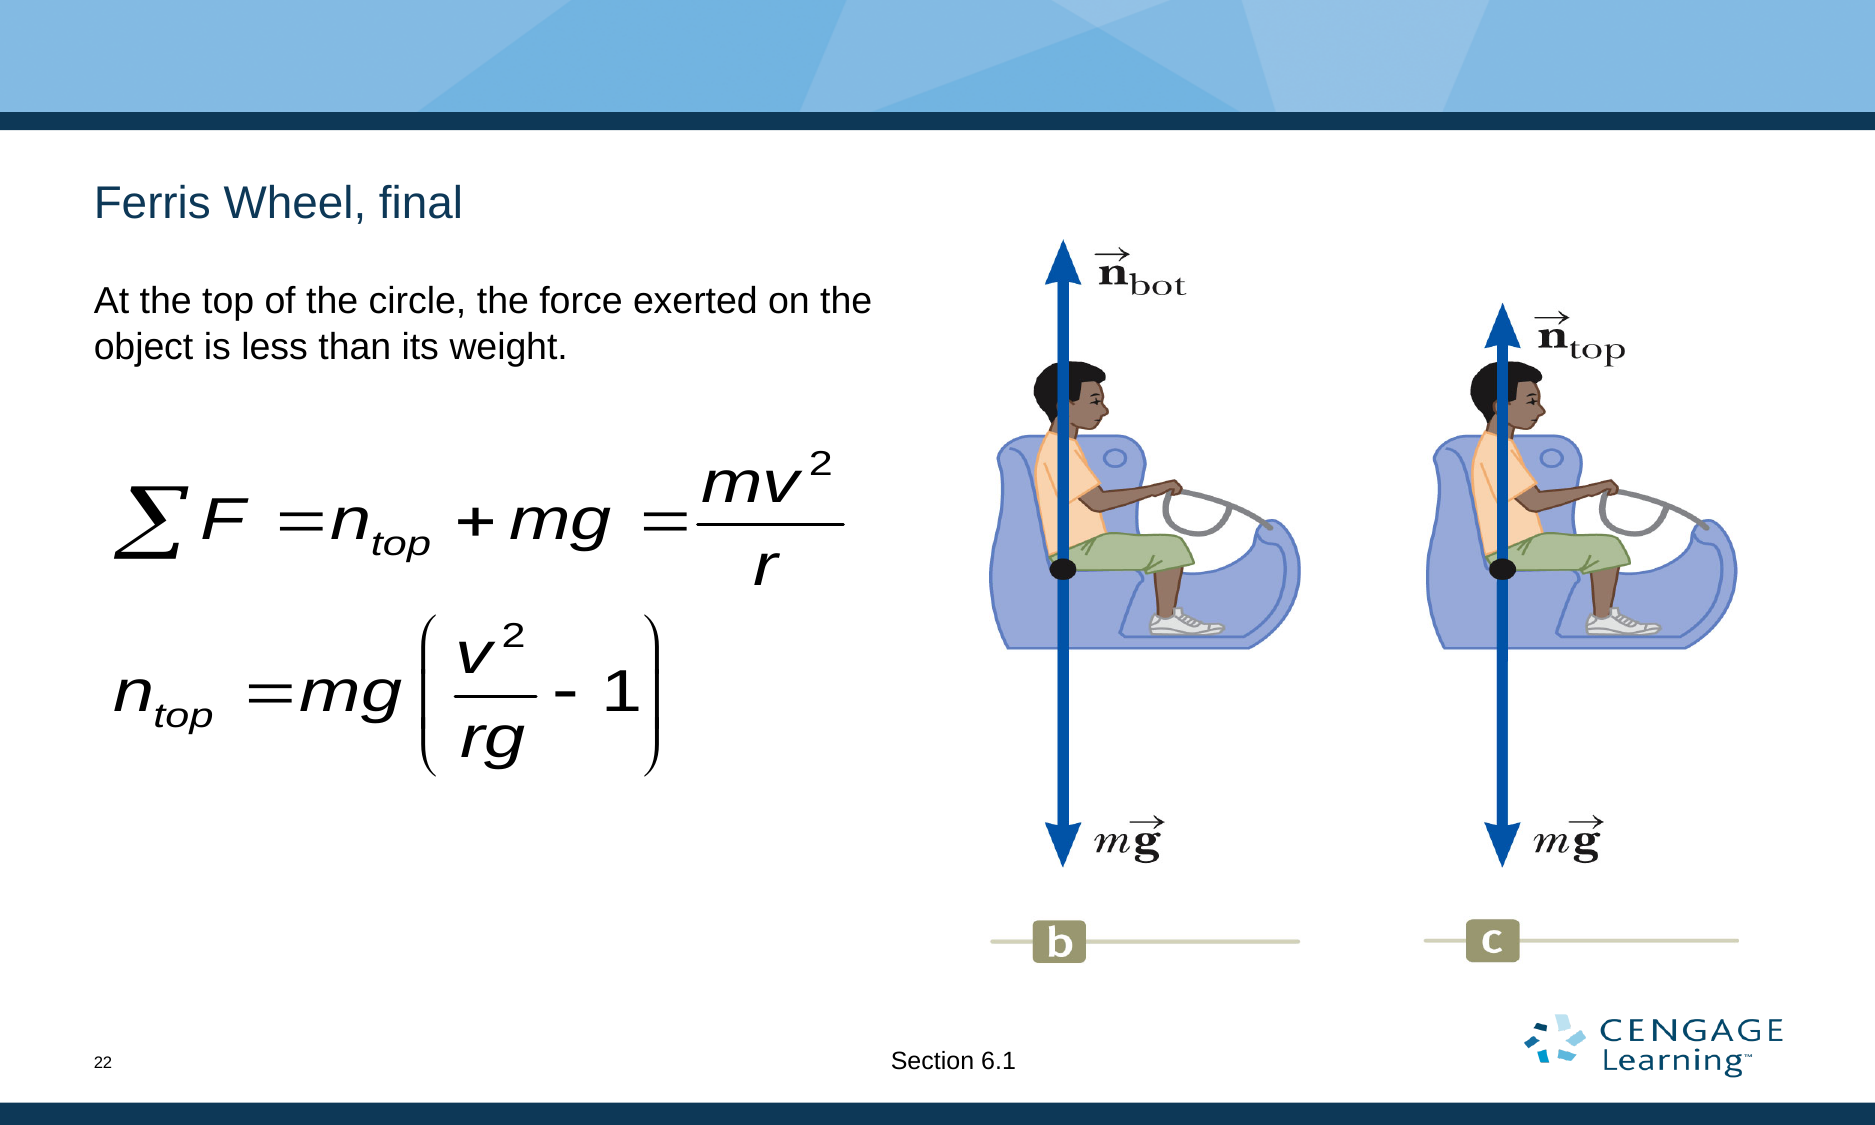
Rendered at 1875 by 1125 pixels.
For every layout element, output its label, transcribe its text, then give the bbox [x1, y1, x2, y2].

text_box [102, 435, 861, 791]
picture [989, 239, 1739, 967]
slide_number 22 [93, 1051, 141, 1090]
title Ferris Wheel, final [93, 149, 1782, 250]
picture [0, 0, 1875, 112]
text_box Section 6.1 [734, 1037, 1032, 1083]
picture [1494, 990, 1812, 1101]
list At the top of the circle, the force exerted on the object is less than its weight. [93, 275, 922, 1004]
